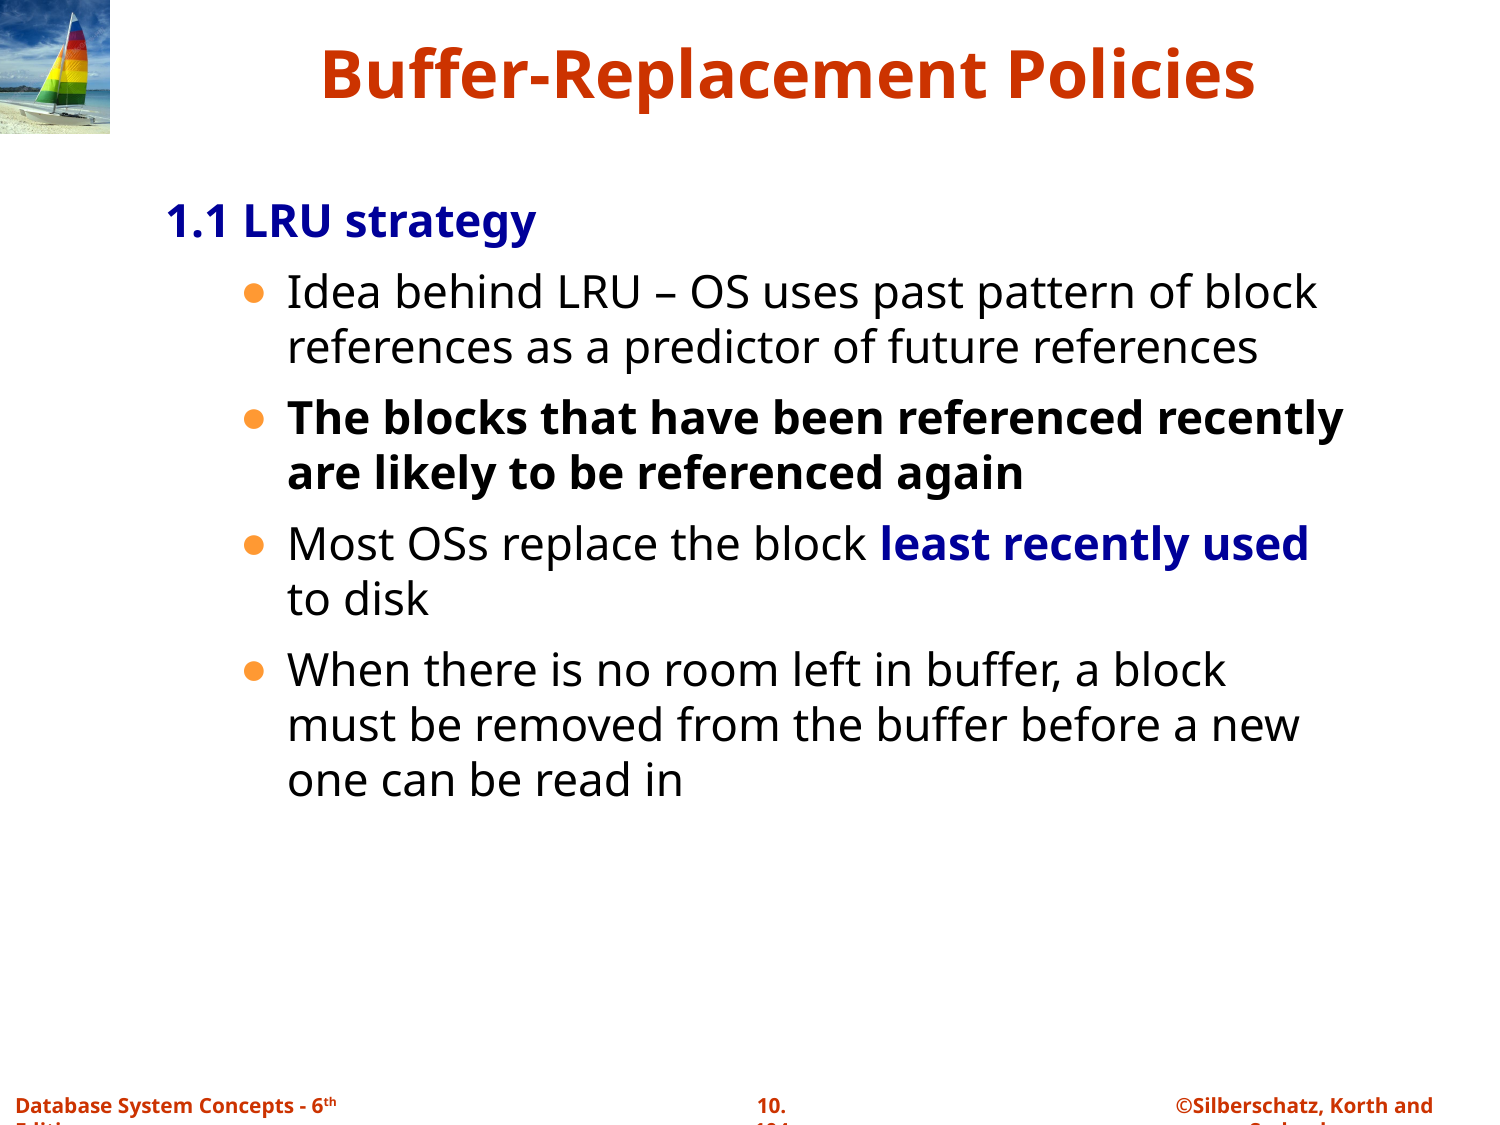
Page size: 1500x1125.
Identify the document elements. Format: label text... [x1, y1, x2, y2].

list 1.1 LRU strategy Idea behind LRU – OS uses past pattern of block references as a predictor of future references The blocks that have been referenced recently are likely to be referenced again Most OSs replace the block least recently used to disk When there is no room left in buffer, a block must be removed from the buffer before a new one can be read in [150, 184, 1361, 1016]
picture [0, 0, 110, 134]
title Buffer-Replacement Policies [126, 19, 1451, 120]
